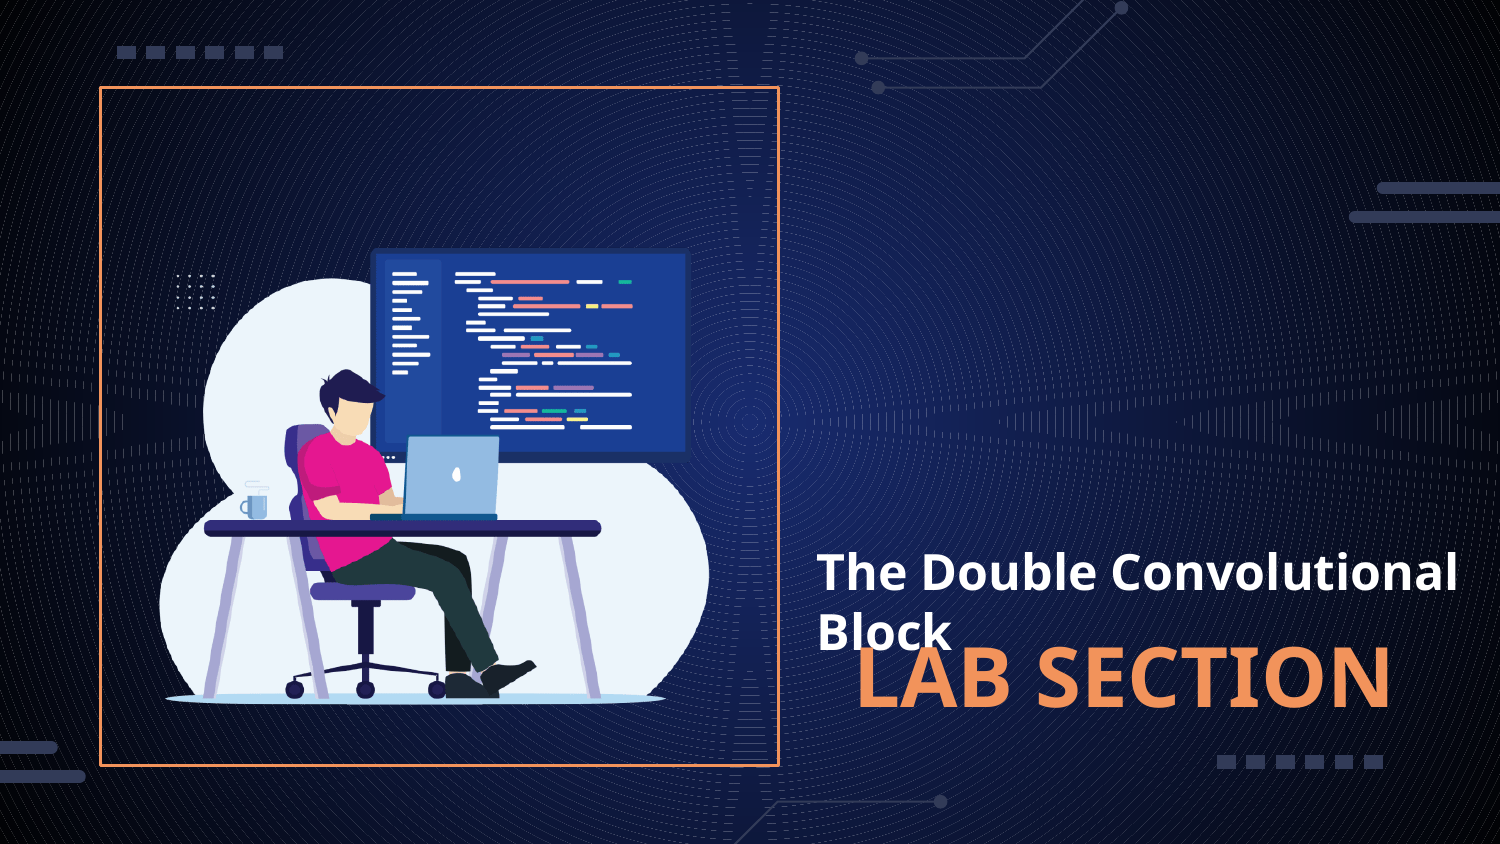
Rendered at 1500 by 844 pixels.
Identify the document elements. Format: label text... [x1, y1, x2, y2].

title The Double Convolutional Block [801, 525, 1500, 610]
picture [101, 88, 778, 765]
title LAB SECTION [838, 609, 1426, 740]
